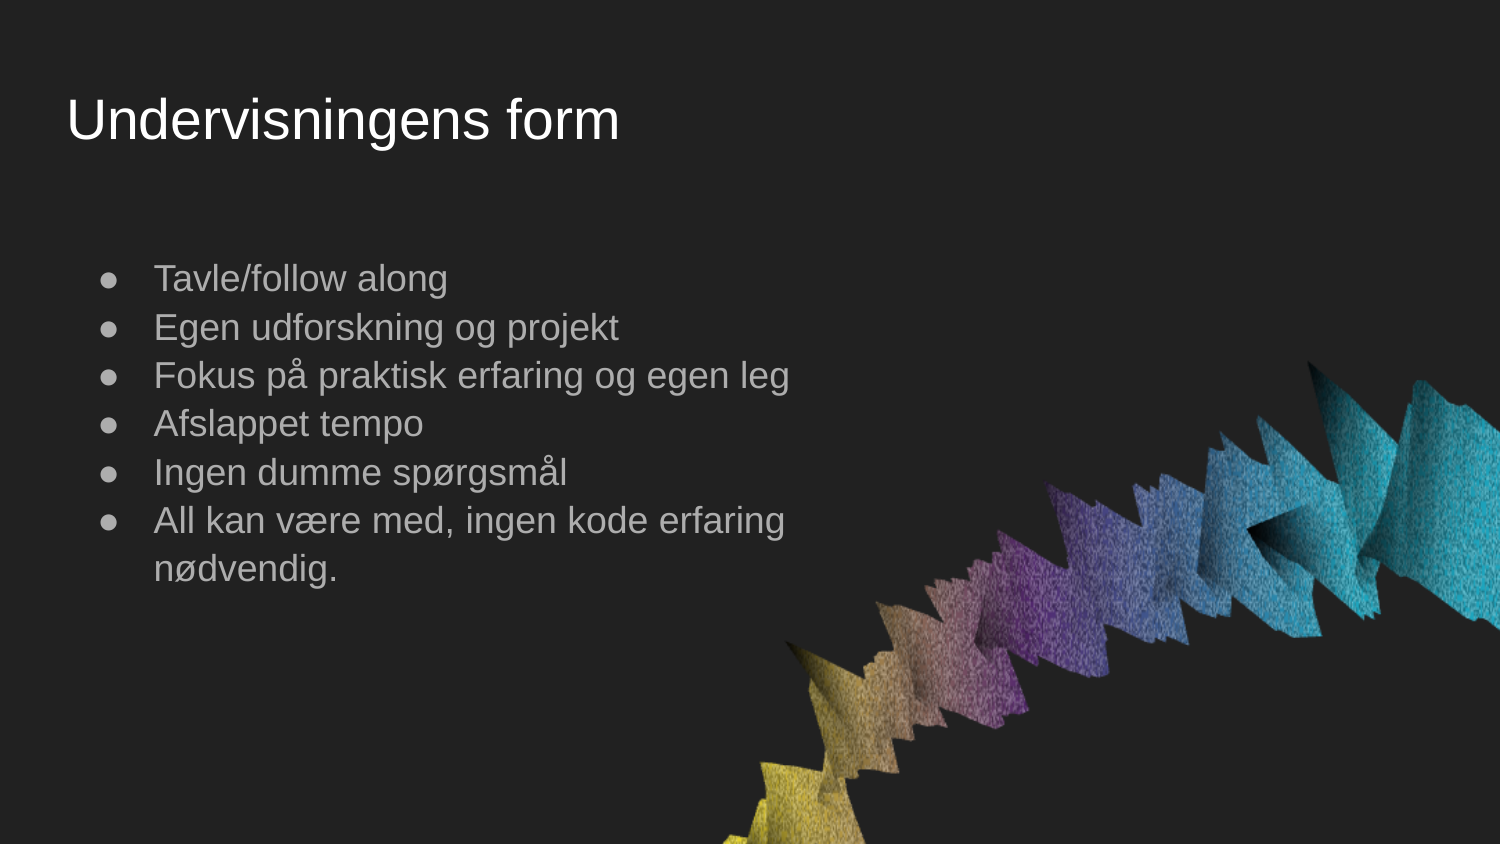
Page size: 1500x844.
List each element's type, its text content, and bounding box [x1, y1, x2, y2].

title Undervisningens form [51, 72, 212, 167]
list Tavle/follow along Egen udforskning og projekt Fokus på praktisk erfaring og egen leg Afslappet tempo Ingen dumme spørgsmål All kan være med, ingen kode erfaring nødvendig. [63, 236, 212, 798]
picture [217, 16, 1500, 844]
